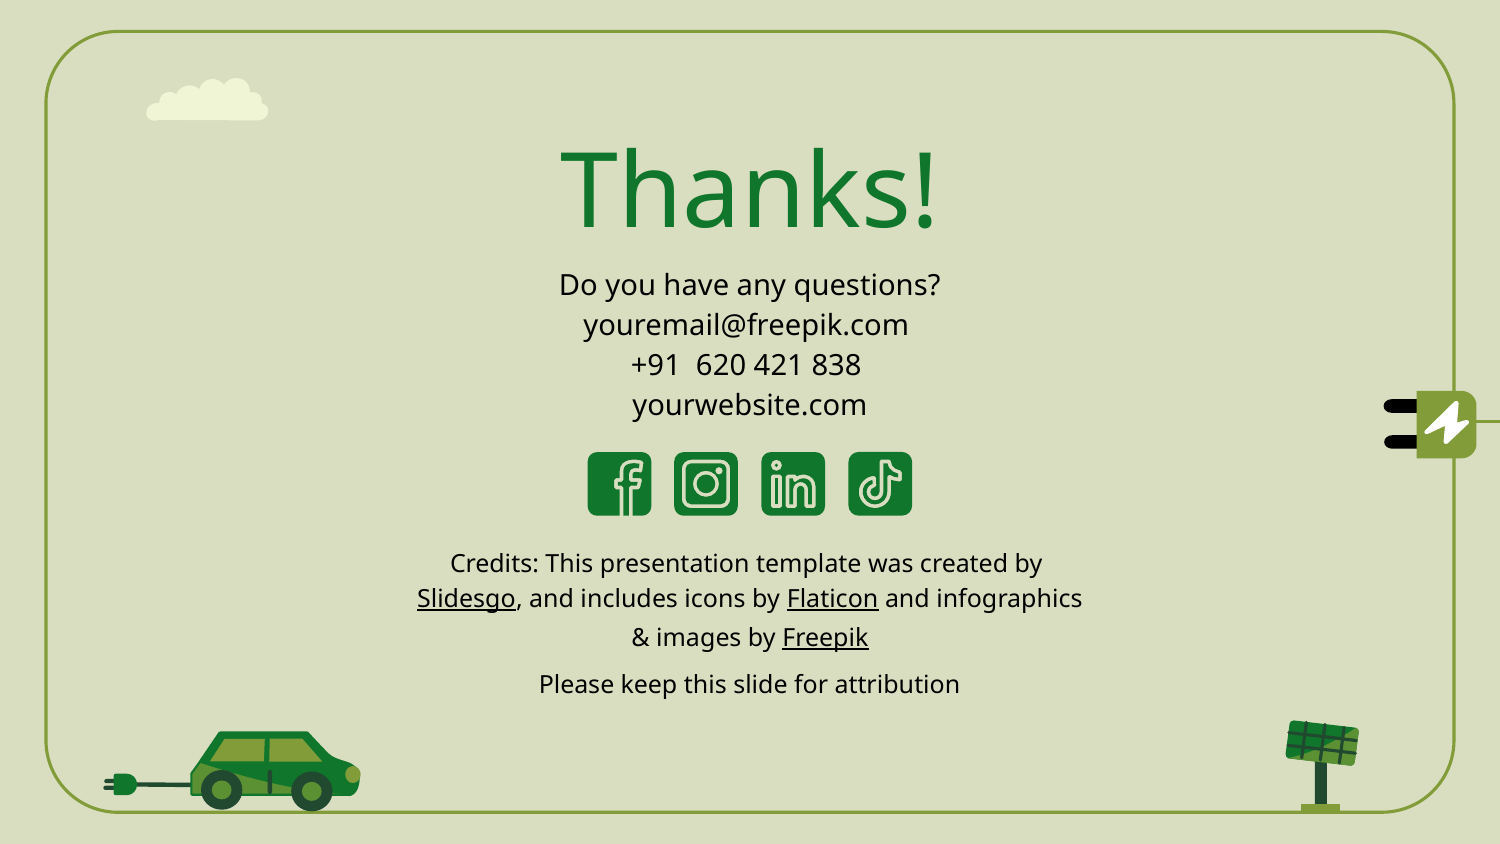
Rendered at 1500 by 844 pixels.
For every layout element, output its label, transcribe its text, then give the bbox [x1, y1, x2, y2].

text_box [673, 451, 739, 516]
text_box Please keep this slide for attribution [390, 659, 1110, 703]
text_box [848, 451, 913, 516]
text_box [587, 451, 652, 516]
title Thanks! [390, 107, 1110, 243]
subtitle Do you have any questions? youremail@freepik.com +91 620 421 838 yourwebsite.com [390, 245, 1110, 426]
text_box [761, 451, 826, 516]
